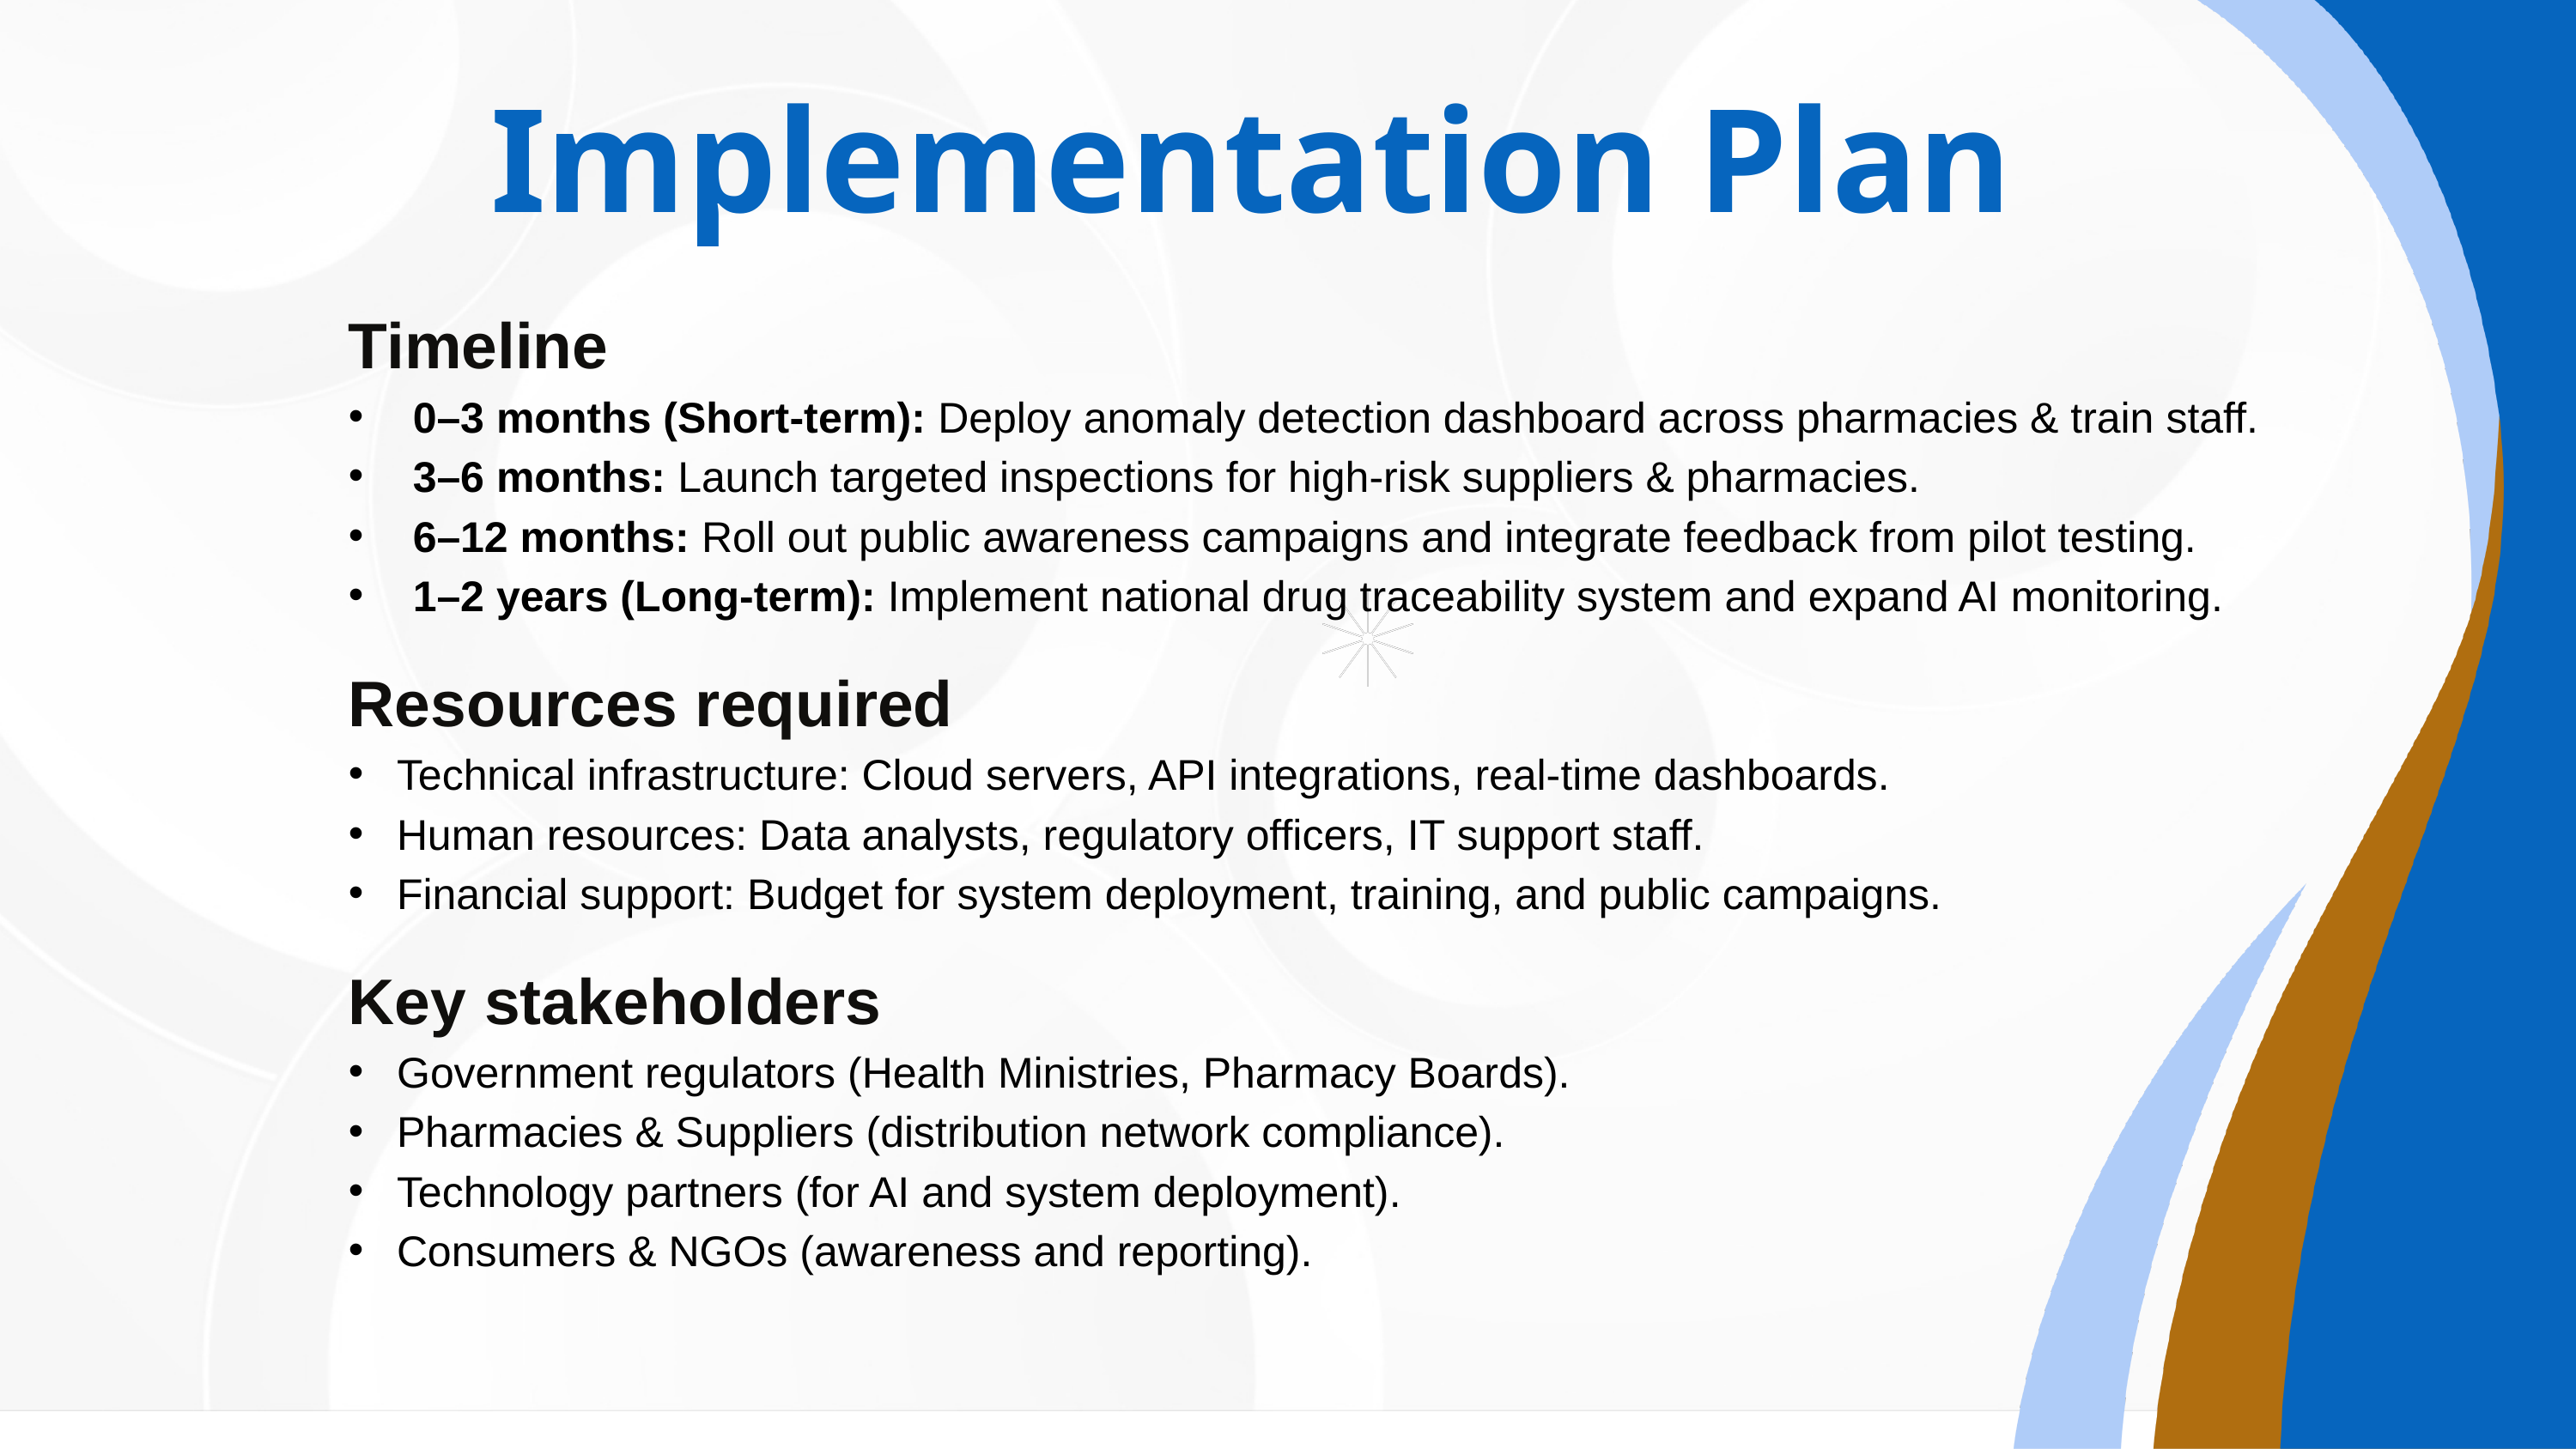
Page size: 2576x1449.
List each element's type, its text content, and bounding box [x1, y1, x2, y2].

text_box Timeline 0–3 months (Short-term): Deploy anomaly detection dashboard across pharmacies & train staff. 3–6 months: Launch targeted inspections for high-risk suppliers & pharmacies. 6–12 months: Roll out public awareness campaigns and integrate feedback from pilot testing. 1–2 years (Long-term): Implement national drug traceability system and expand AI monitoring. Resources required Technical infrastructure: Cloud servers, API integrations, real-time dashboards. Human resources: Data analysts, regulatory officers, IT support staff. Financial support: Budget for system deployment, training, and public campaigns. Key stakeholders Government regulators (Health Ministries, Pharmacy Boards). Pharmacies & Suppliers (distribution network compliance). Technology partners (for AI and system deployment). Consumers & NGOs (awareness and reporting). [306, 322, 2270, 1336]
text_box [2014, 0, 2576, 1449]
text_box [0, 0, 2014, 1411]
text_box Implementation Plan [490, 91, 2086, 242]
